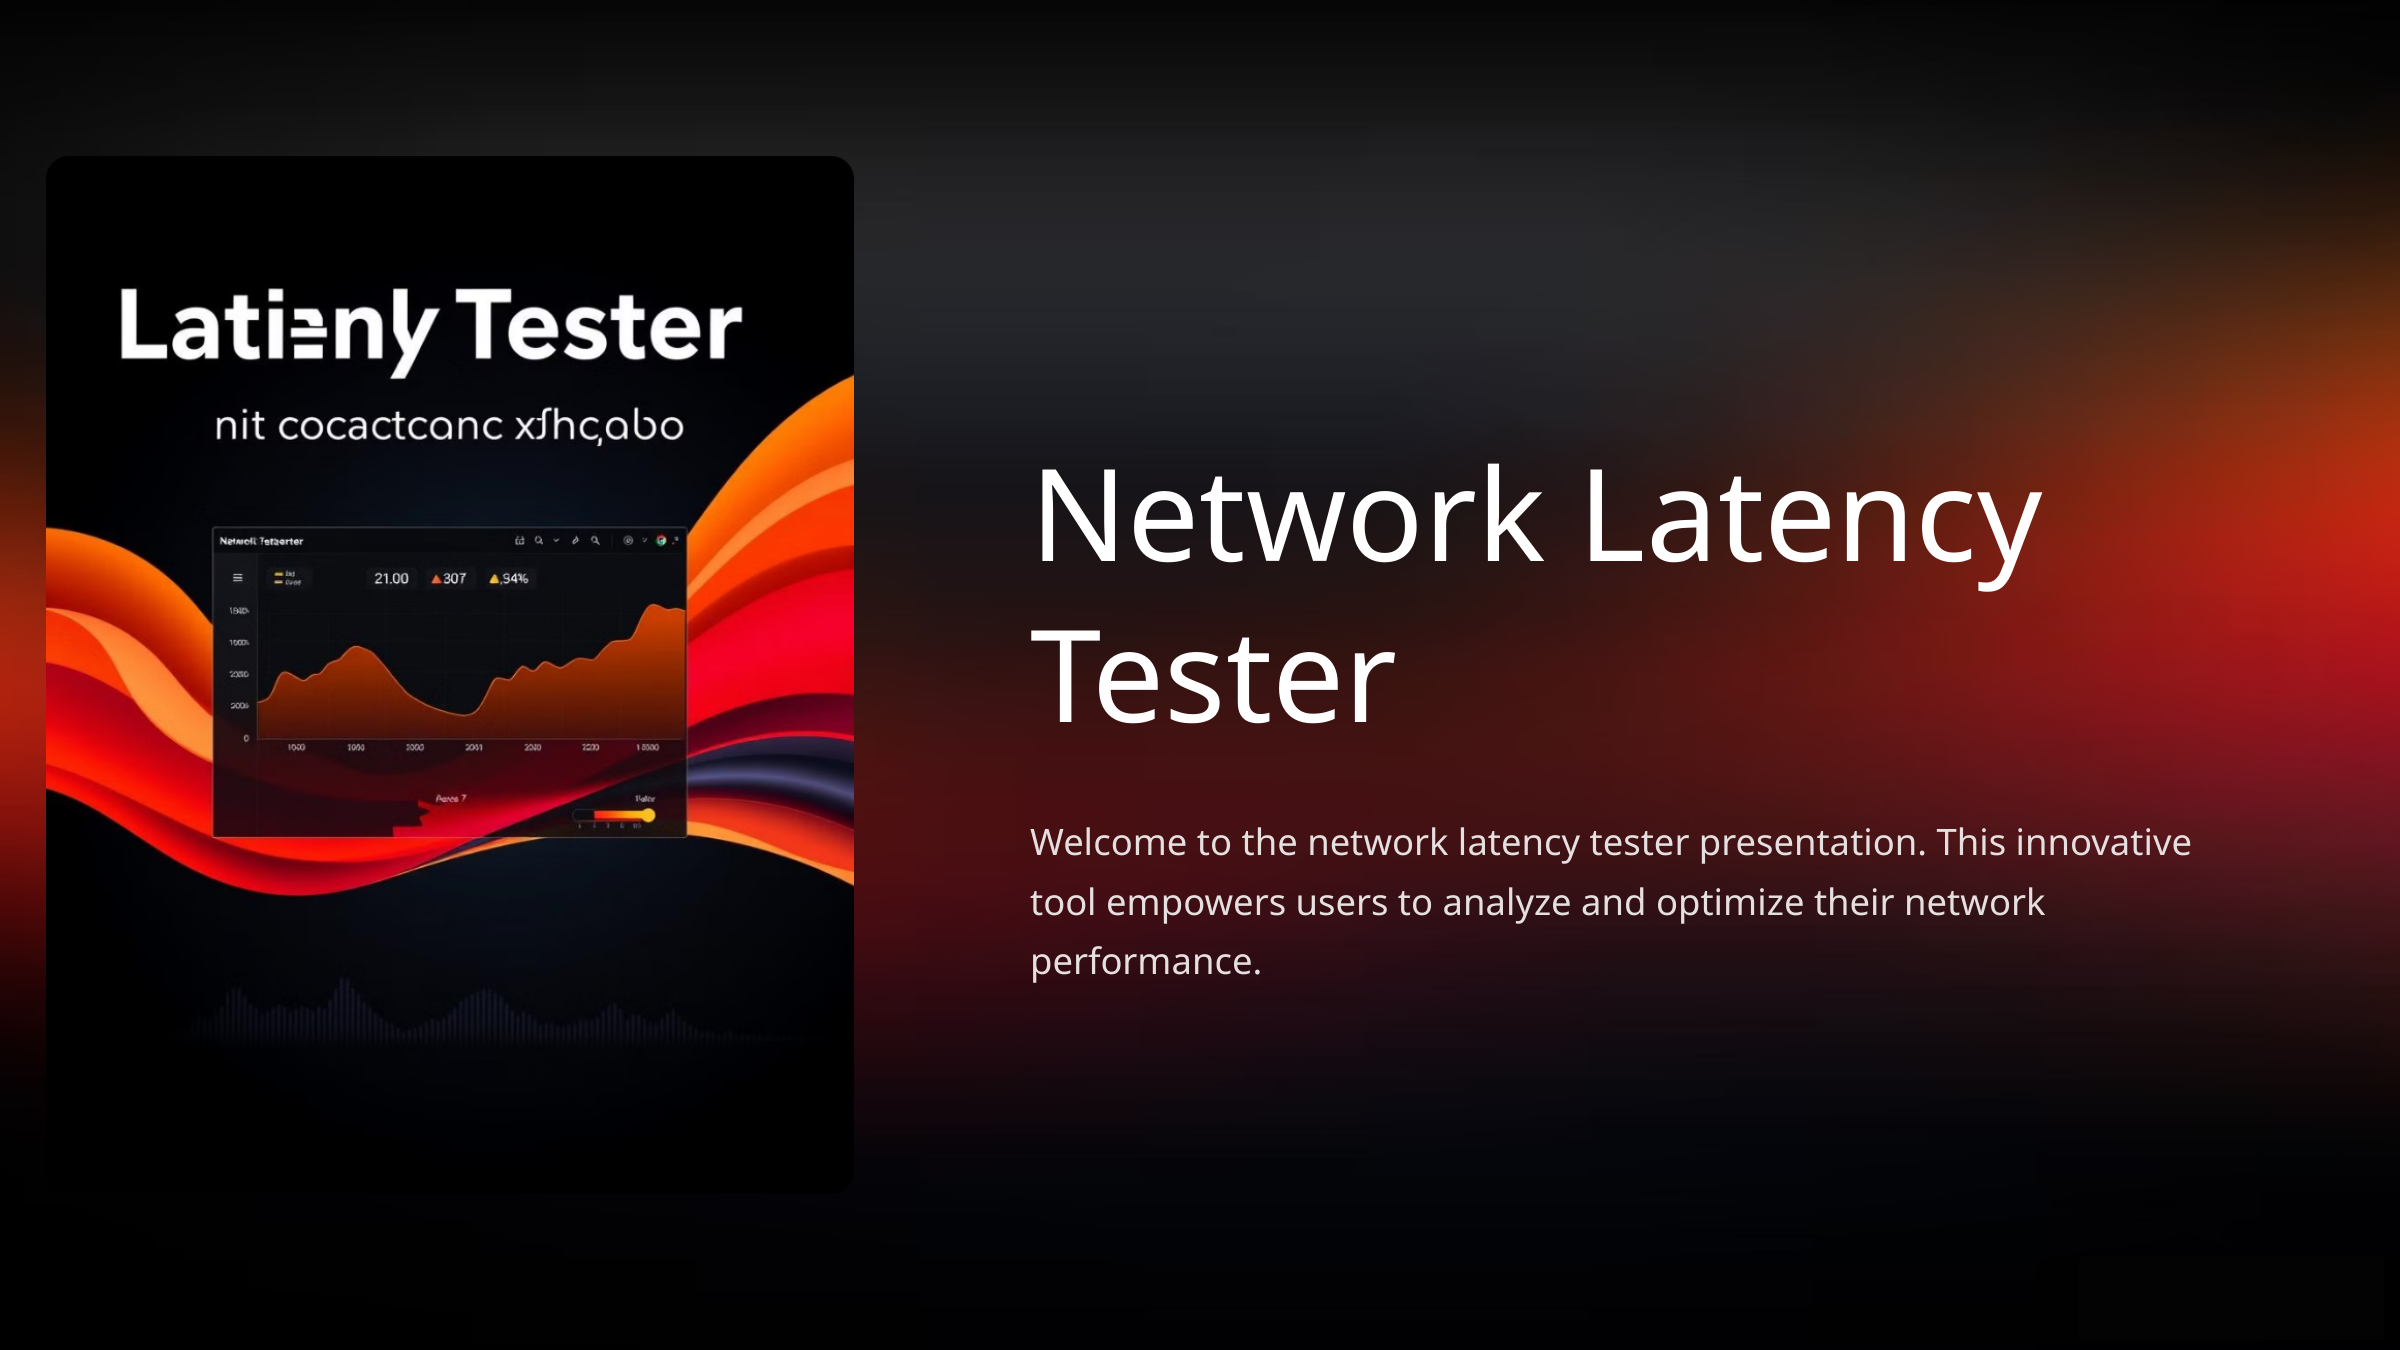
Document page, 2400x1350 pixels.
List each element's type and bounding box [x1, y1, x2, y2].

picture [0, 0, 2400, 1350]
text_box [46, 156, 2384, 1339]
